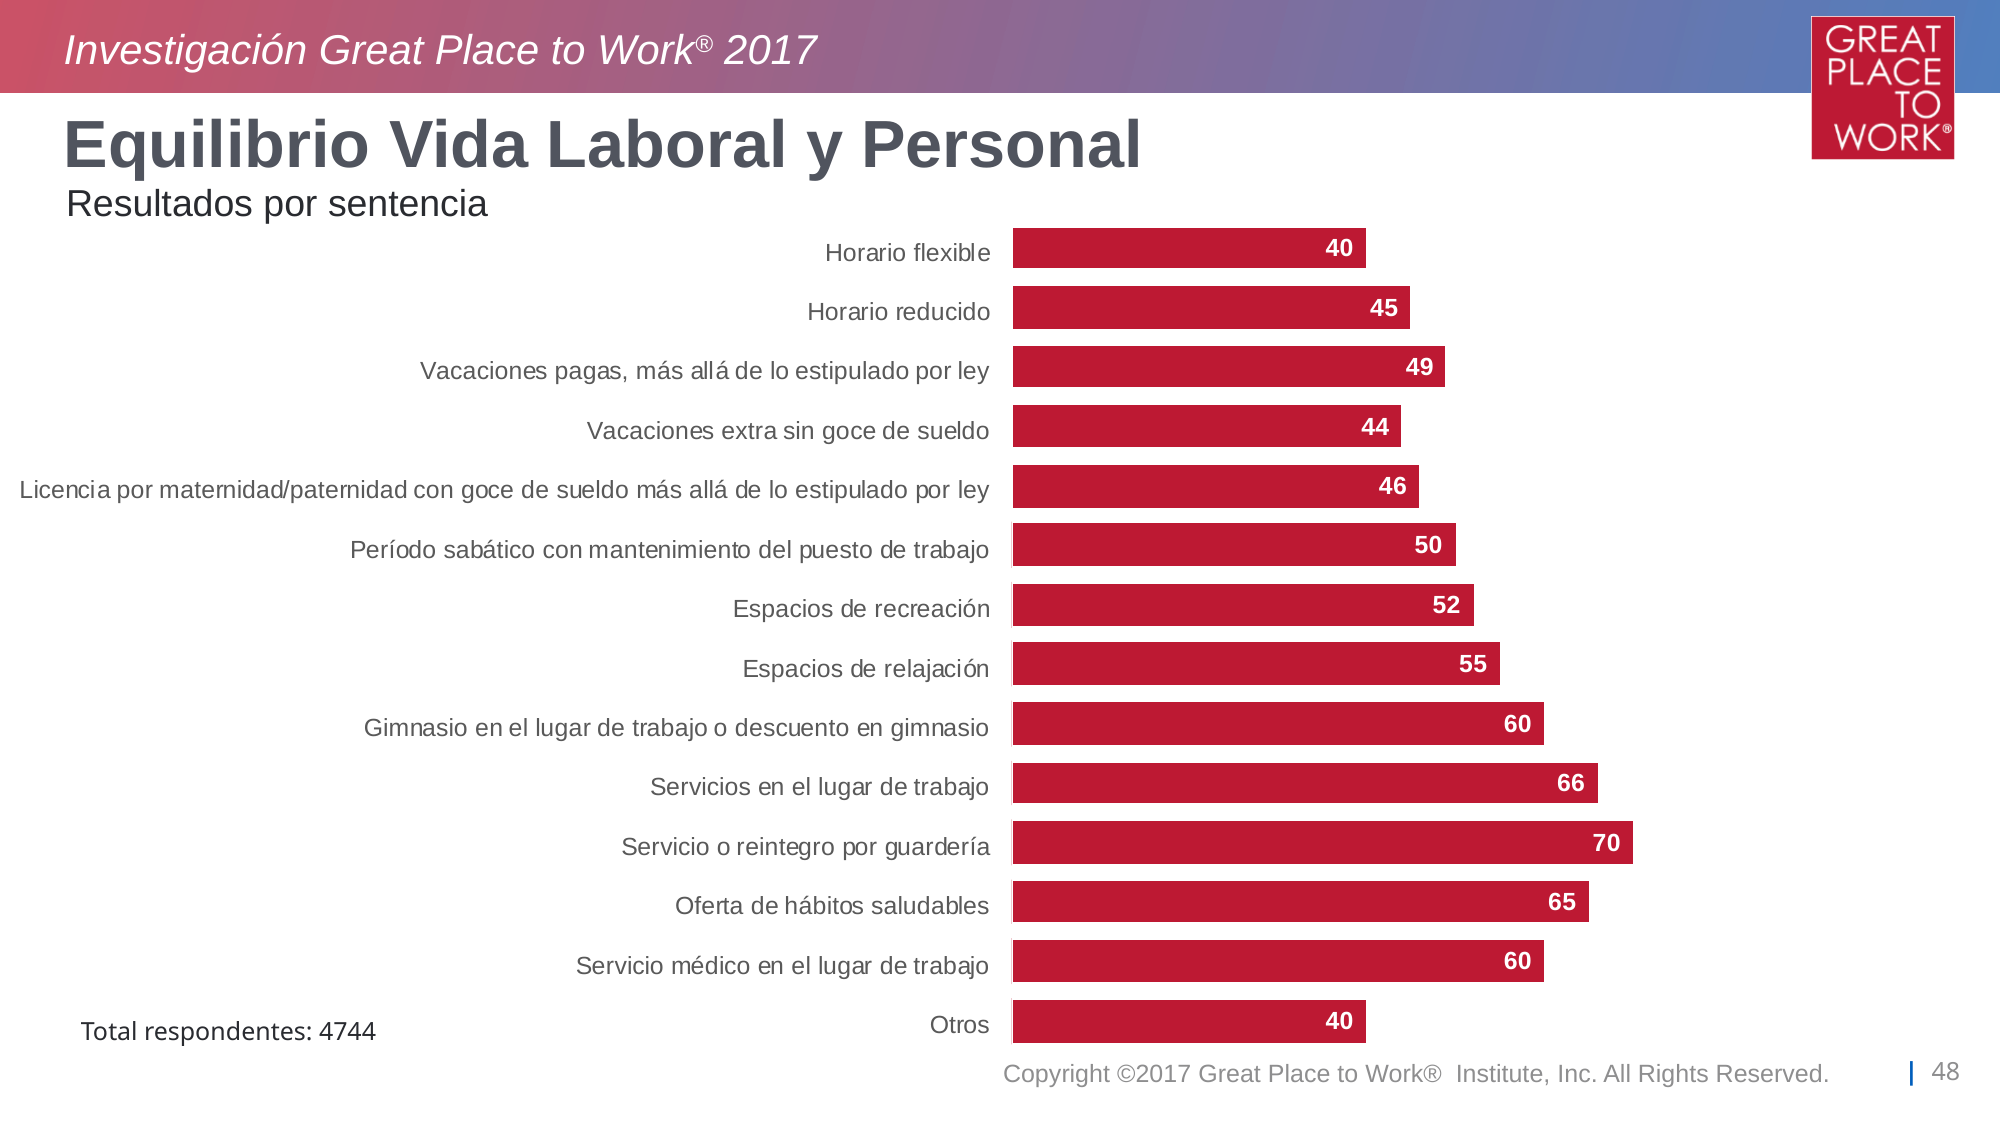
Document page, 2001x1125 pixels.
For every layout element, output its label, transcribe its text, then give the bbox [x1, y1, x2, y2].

subtitle Investigación Great Place to Work® 2017 [48, 21, 1894, 90]
picture [0, 0, 2000, 93]
picture [0, 128, 1979, 1114]
title Equilibrio Vida Laboral y Personal [48, 92, 1976, 128]
